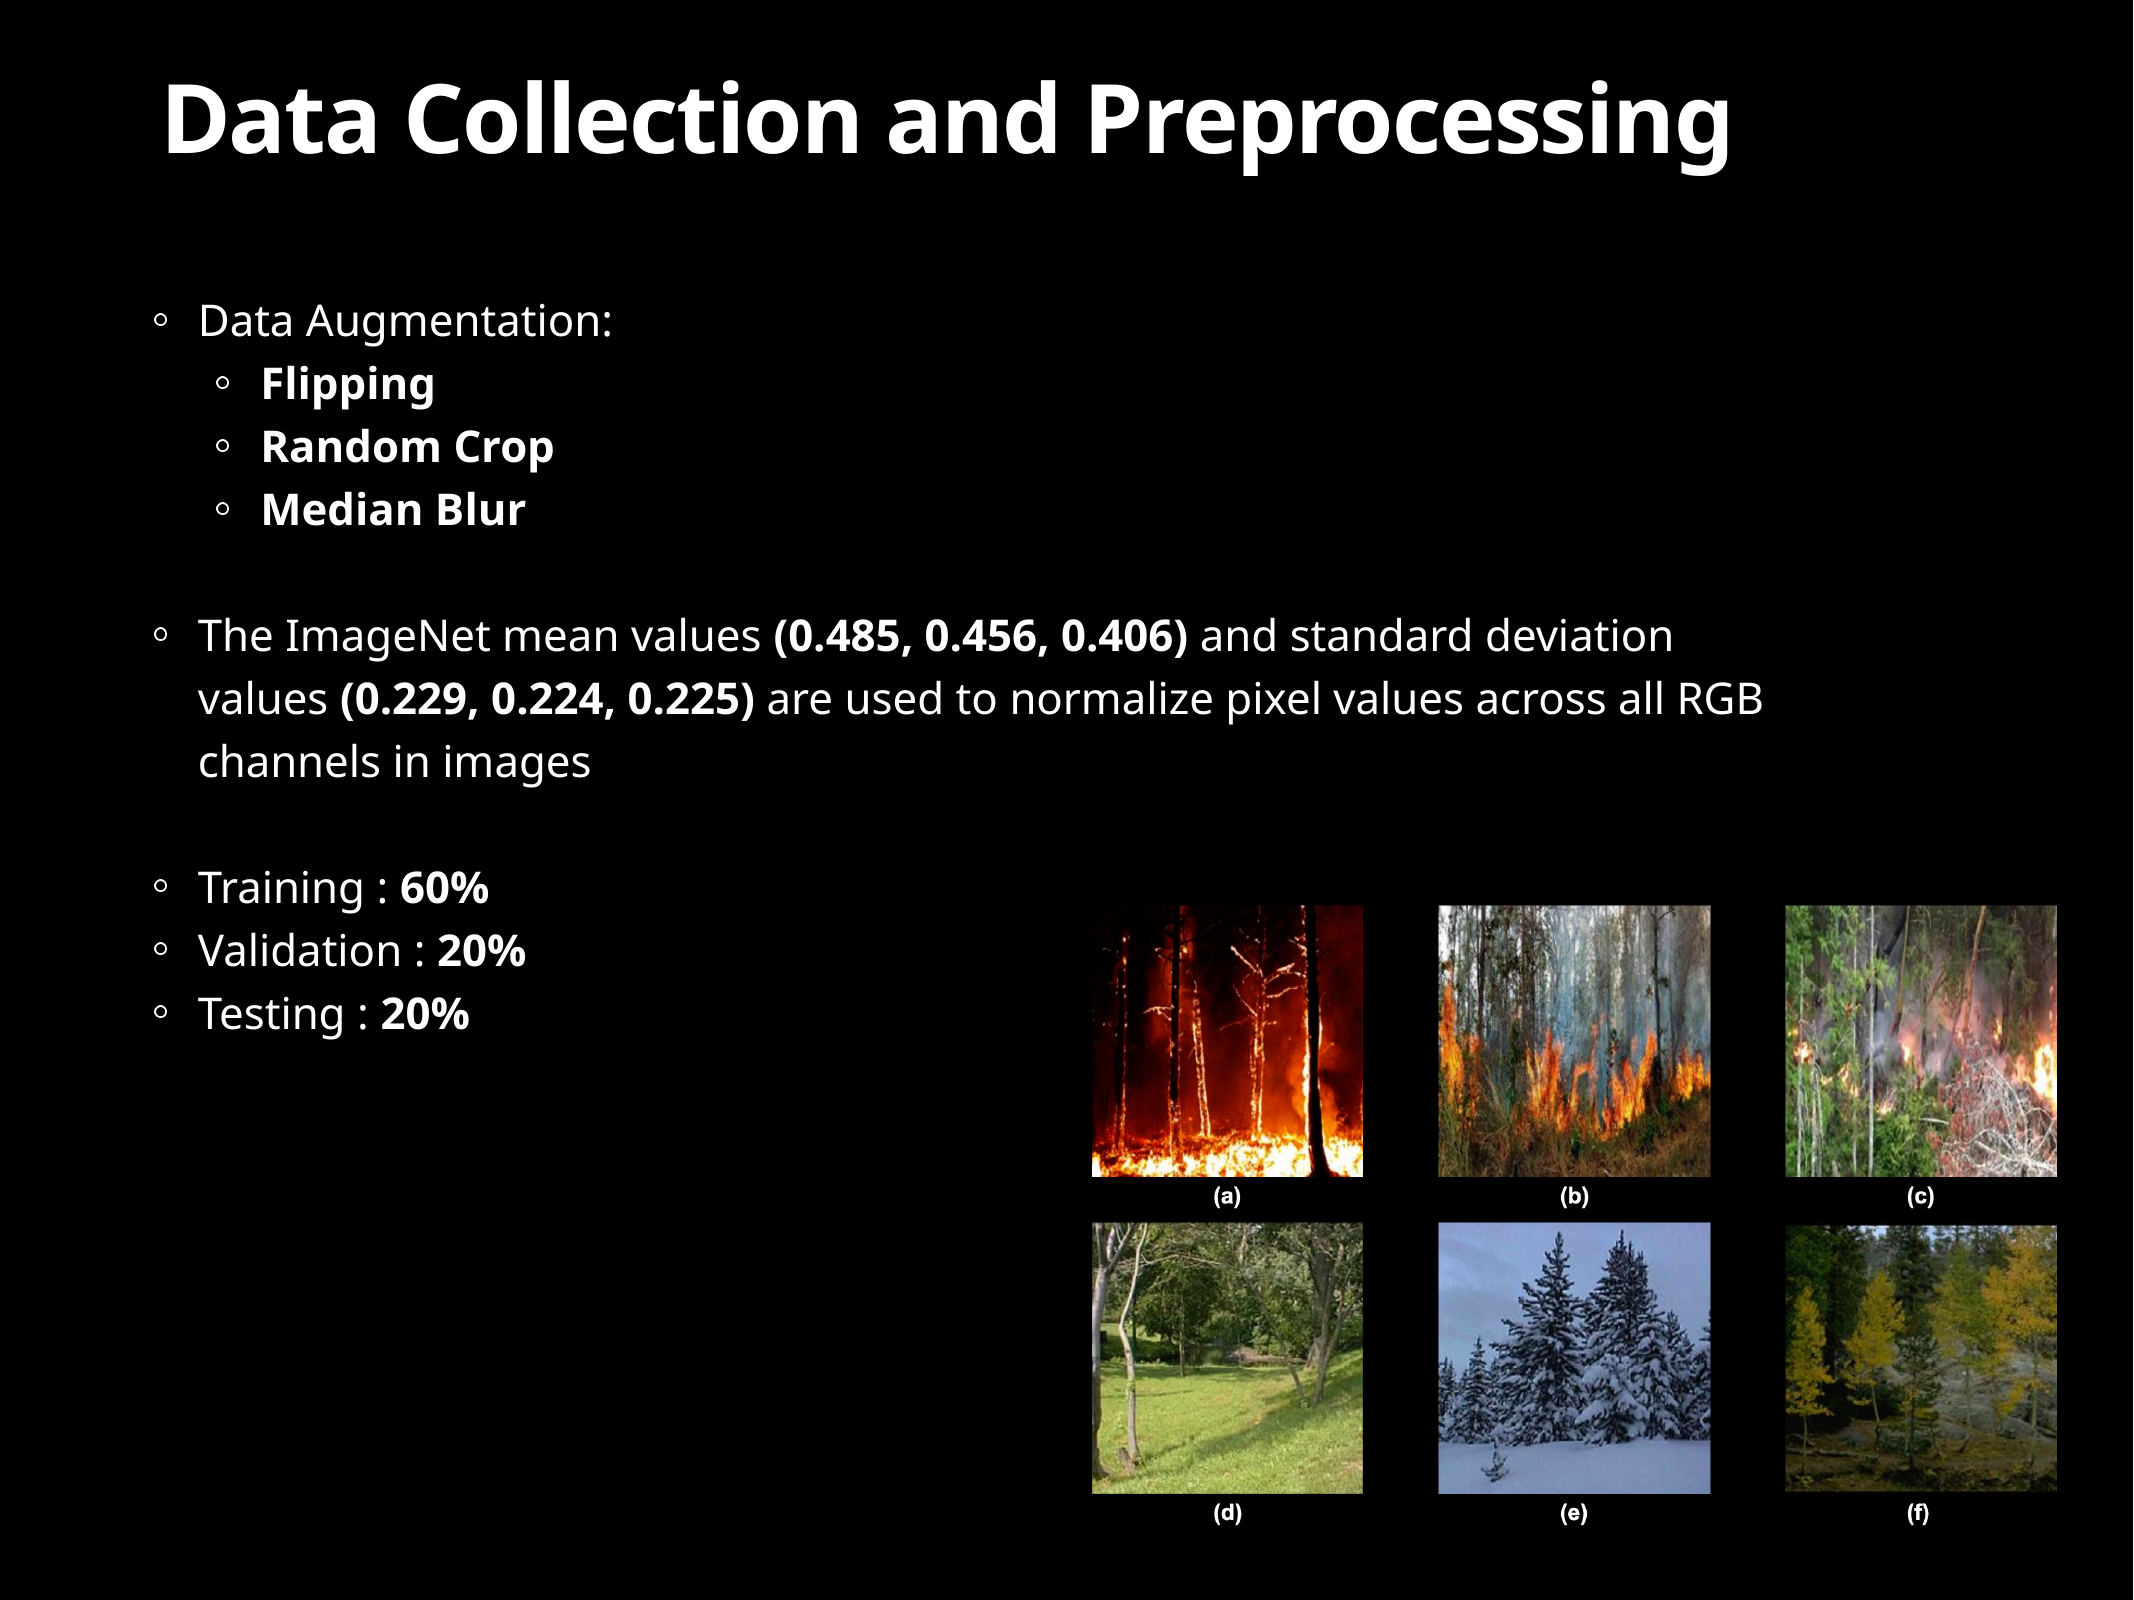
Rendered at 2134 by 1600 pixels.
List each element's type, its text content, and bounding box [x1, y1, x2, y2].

picture [216, 376, 229, 389]
picture [154, 942, 167, 955]
picture [216, 439, 229, 452]
picture [154, 1005, 167, 1018]
picture [1069, 879, 2083, 1546]
text_box Data Augmentation: Flipping Random Crop Median Blur The ImageNet mean values (0.485, 0.456, 0.406) and standard deviation values (0.229, 0.224, 0.225) are used to normalize pixel values across all RGB channels in images Training : 60% Validation : 20% Testing : 20% [145, 274, 1810, 1047]
title Data Collection and Preprocessing [151, 71, 2057, 240]
picture [154, 313, 167, 326]
picture [216, 502, 229, 515]
picture [154, 879, 167, 892]
picture [154, 627, 167, 641]
